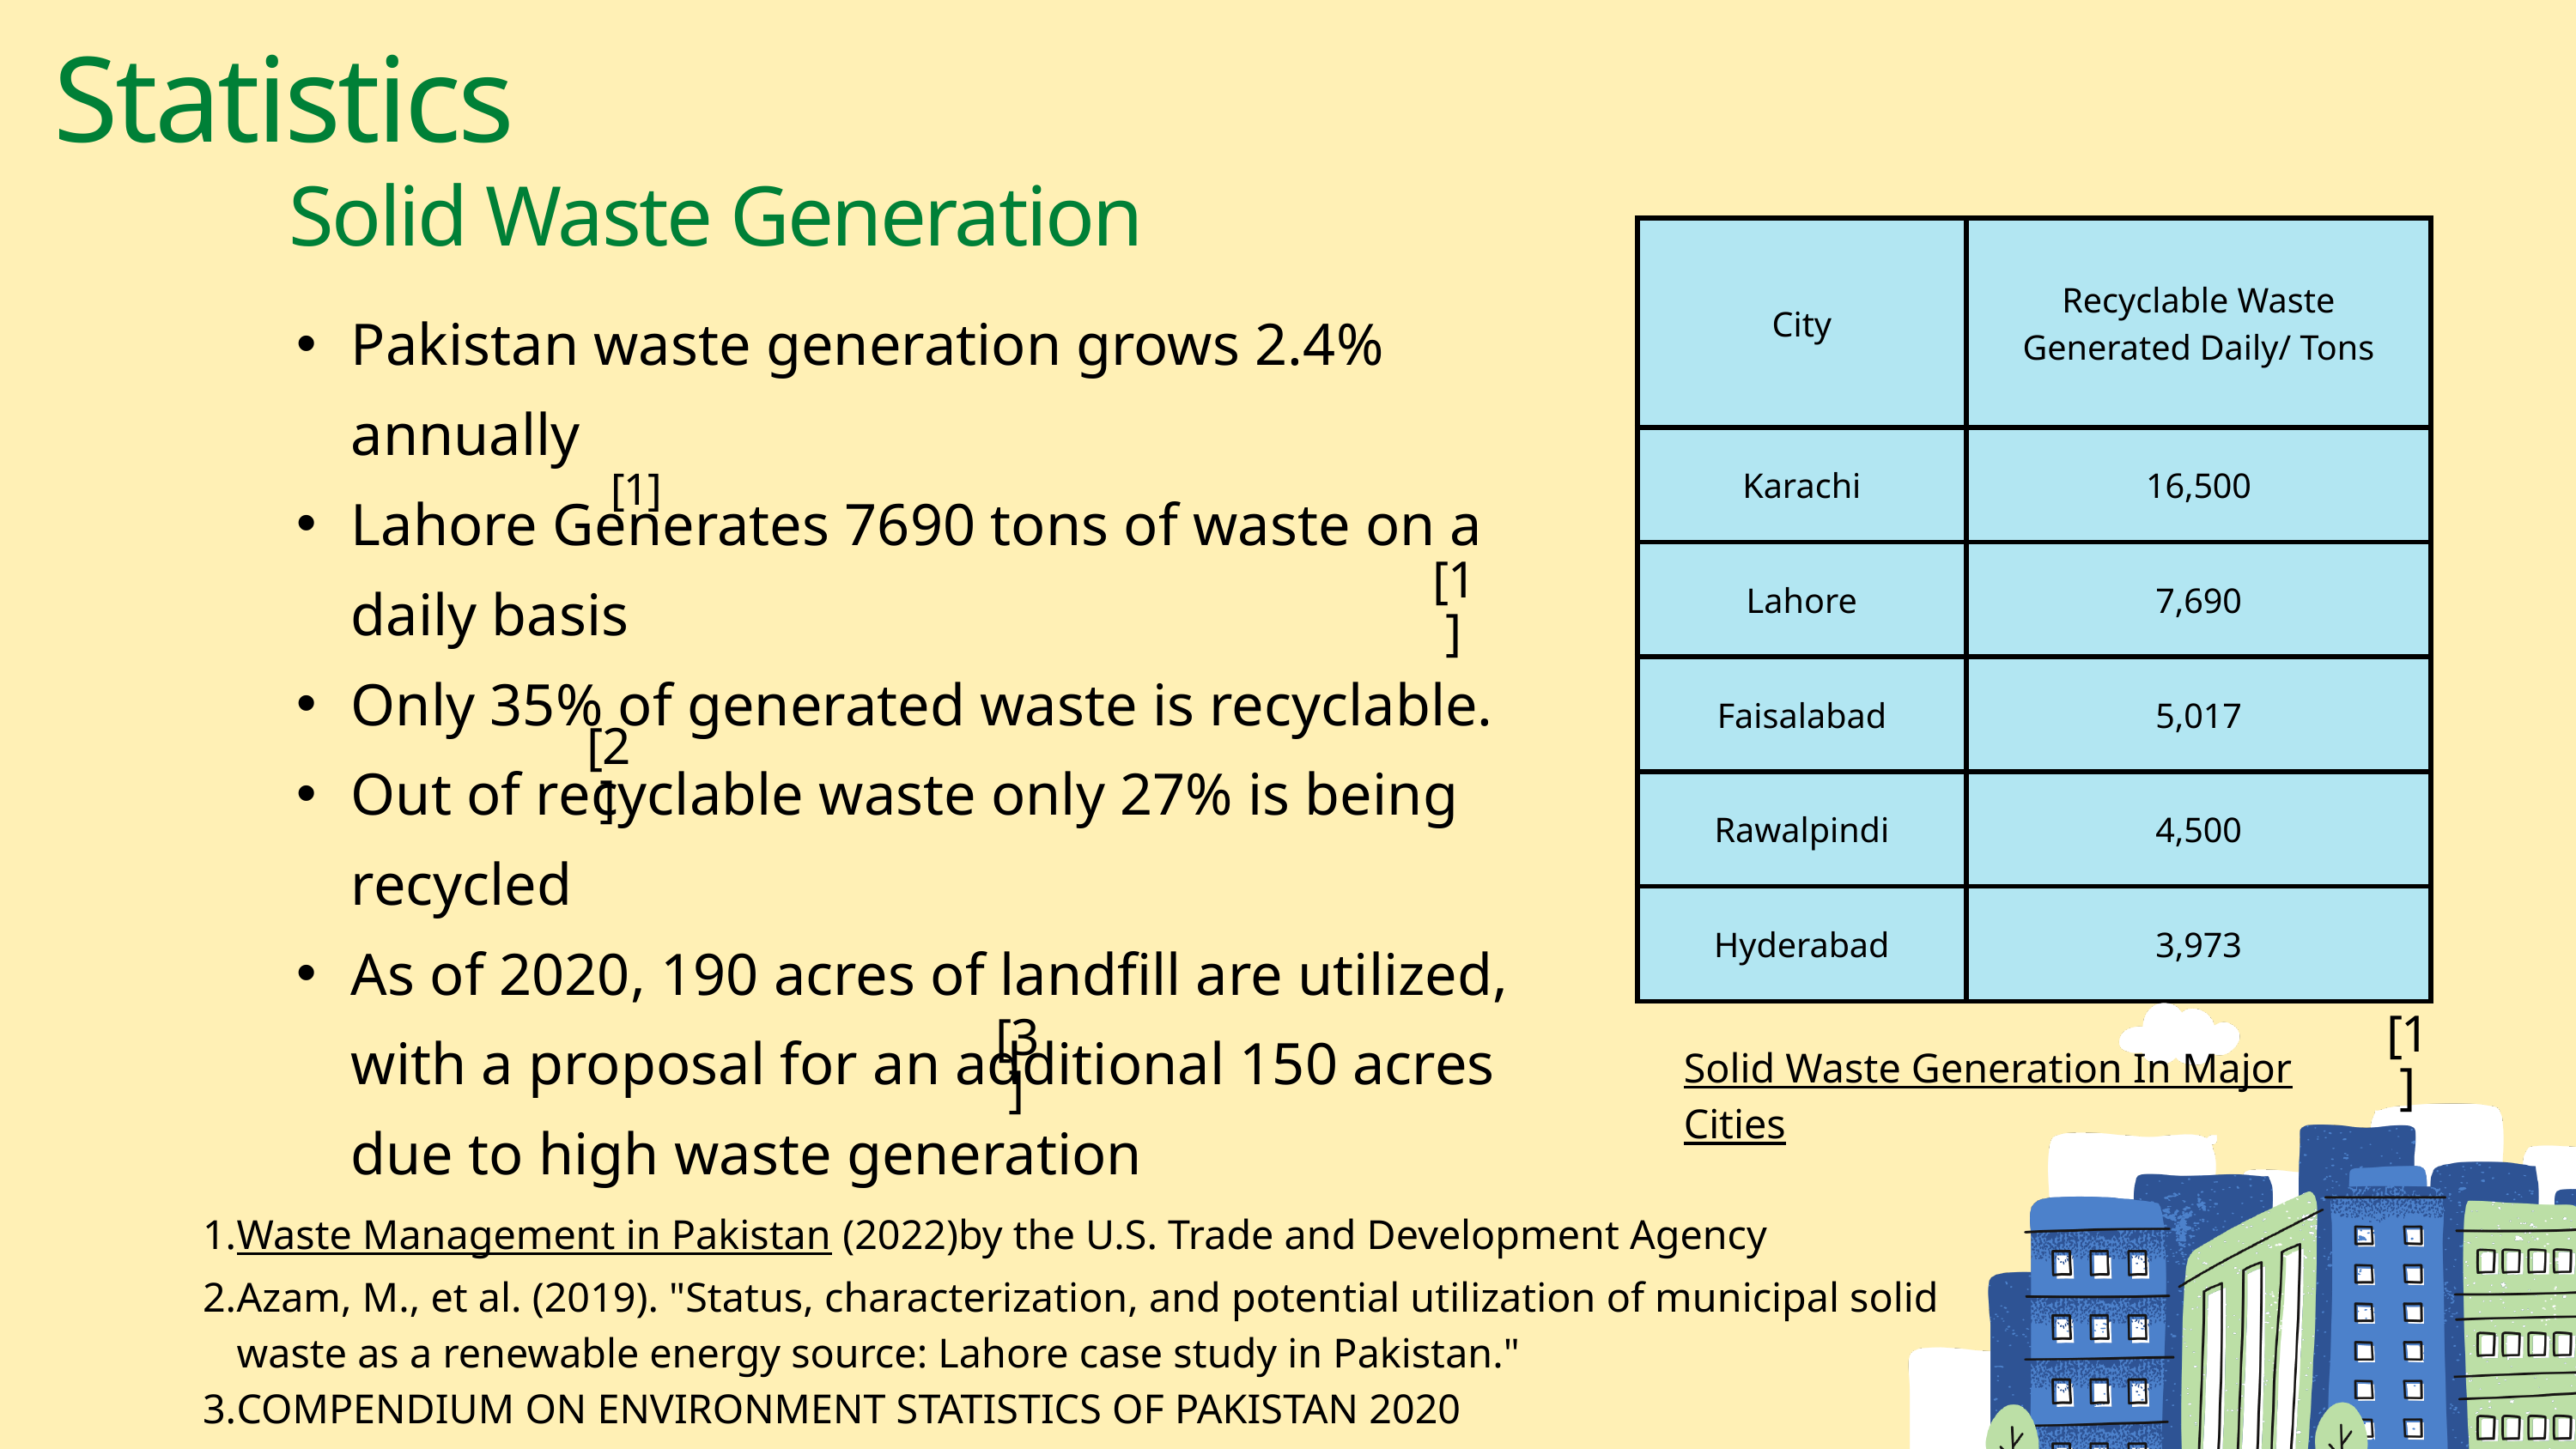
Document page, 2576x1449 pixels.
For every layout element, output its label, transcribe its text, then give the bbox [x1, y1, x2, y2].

text_box Solid Waste Generation [289, 177, 1178, 263]
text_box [1642, 212, 2427, 1007]
text_box Statistics [53, 27, 1014, 166]
text_box [1] [600, 469, 672, 514]
text_box Pakistan waste generation grows 2.4% annually Lahore Generates 7690 tons of waste on a daily basis Only 35% of generated waste is recyclable. Out of recyclable waste only 27% is being recycled As of 2020, 190 acres of landfill are utilized, with a proposal for an additional 150 acres due to high waste generation [241, 287, 1556, 1186]
text_box [3] [987, 1013, 1046, 1118]
text_box Solid Waste Generation In Major Cities [1683, 1034, 2385, 1147]
text_box [1] [1431, 555, 1478, 660]
text_box [1] [2384, 1009, 2432, 1114]
text_box [1837, 1001, 2576, 1449]
text_box [2] [579, 722, 637, 827]
text_box Waste Management in Pakistan (2022)by the U.S. Trade and Development Agency Azam, M., et al. (2019). "Status, characterization, and potential utilization of municipal solid waste as a renewable energy source: Lahore case study in Pakistan." COMPENDIUM ON ENVIRONMENT STATISTICS OF PAKISTAN 2020 [168, 1207, 1971, 1433]
